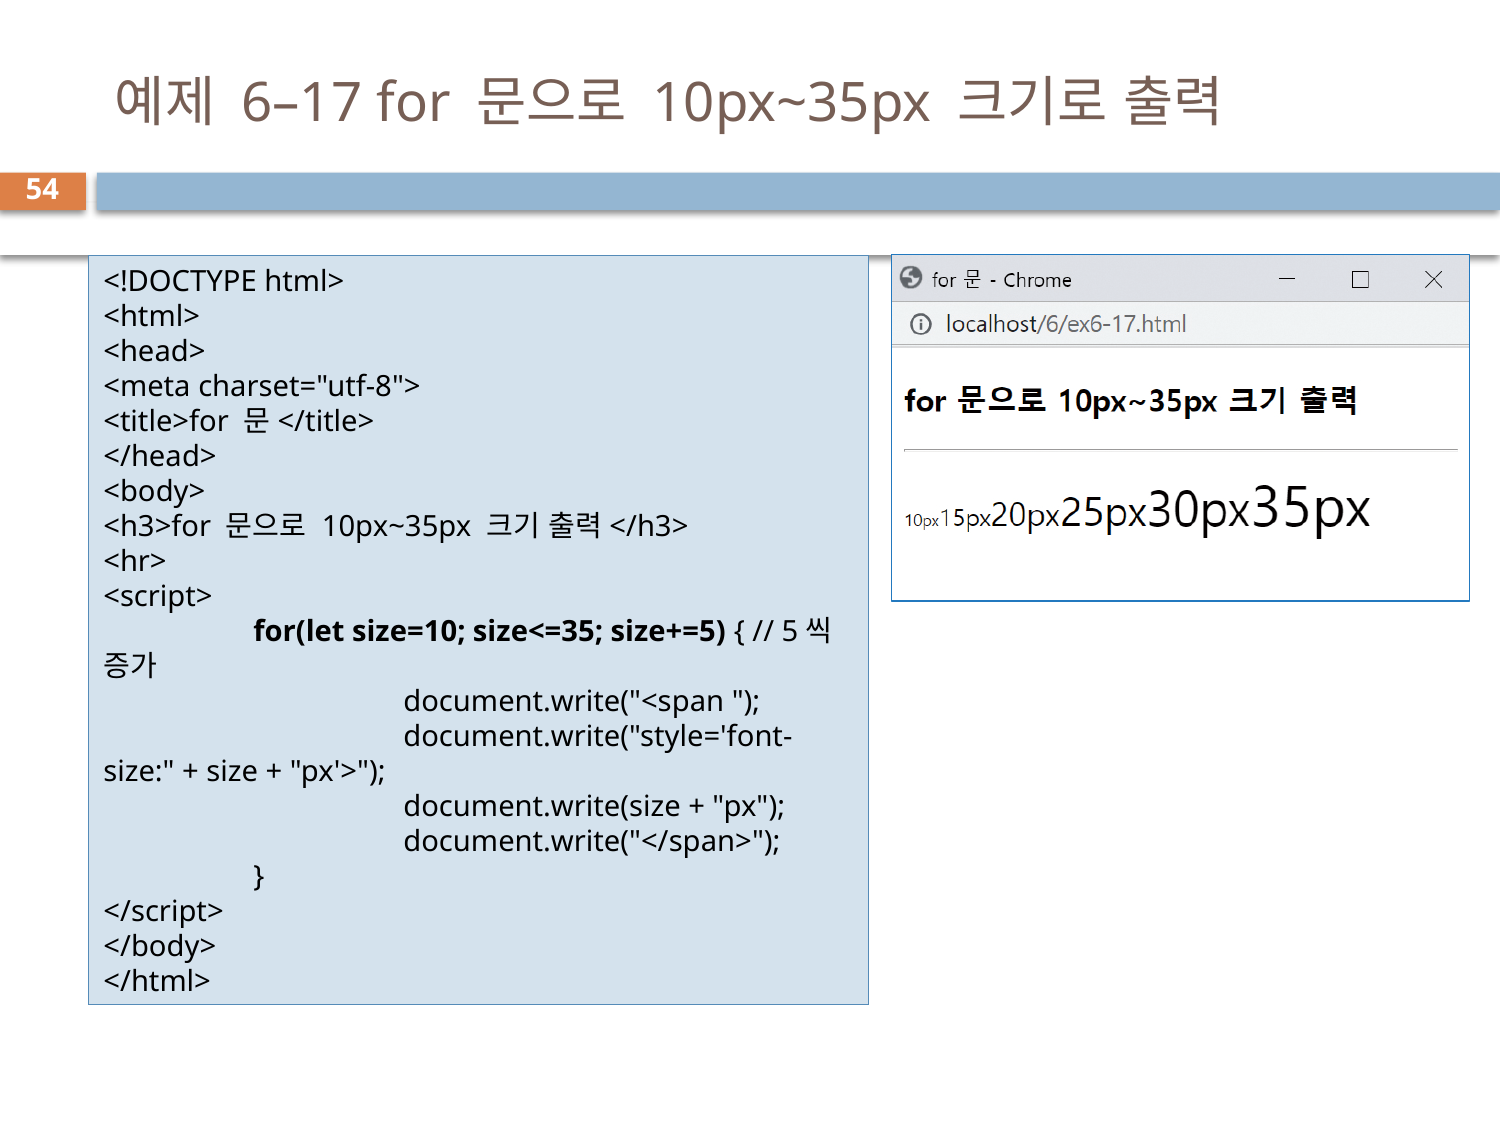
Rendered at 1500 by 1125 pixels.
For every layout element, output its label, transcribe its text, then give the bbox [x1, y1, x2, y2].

text_box <!DOCTYPE html> <html> <head> <meta charset="utf-8"> <title>for 문</title> </head> <body> <h3>for 문으로 10px~35px 크기 출력</h3> <hr> <script> for(let size=10; size<=35; size+=5) { // 5씩 증가 document.write("<span "); document.write("style='font-size:" + size + "px'>"); document.write(size + "px"); document.write("</span>"); } </script> </body> </html> [88, 255, 869, 1005]
picture [891, 255, 1469, 601]
title 예제 6–17 for 문으로 10px~35px 크기로 출력 [99, 37, 1438, 161]
slide_number 54 [0, 170, 87, 211]
